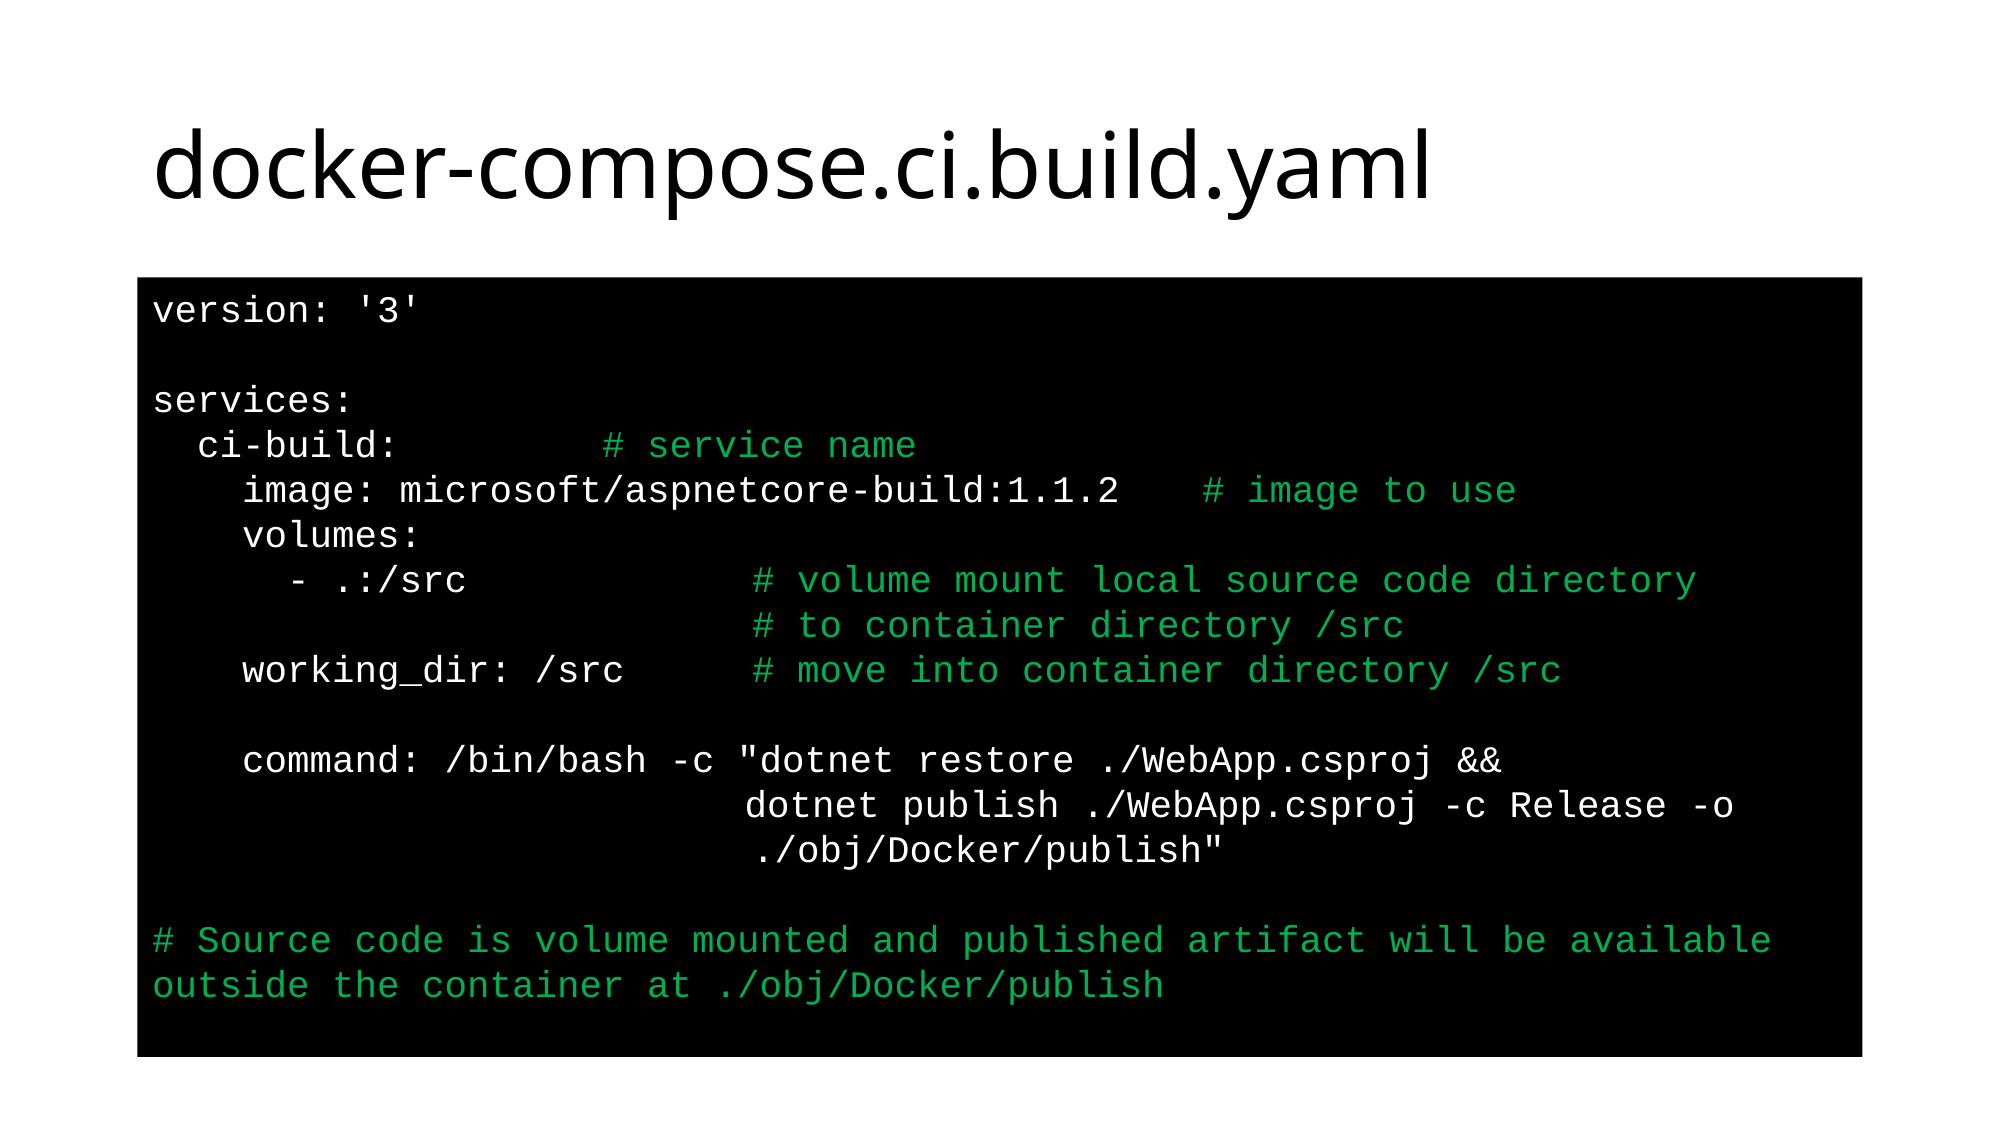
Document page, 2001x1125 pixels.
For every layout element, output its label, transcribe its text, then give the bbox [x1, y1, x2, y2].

title docker-compose.ci.build.yaml [137, 59, 1863, 277]
text_box version: '3' services: ci-build: # service name image: microsoft/aspnetcore-build:1.1.2 # image to use volumes: - .:/src # volume mount local source code directory # to container directory /src working_dir: /src # move into container directory /src command: /bin/bash -c "dotnet restore ./WebApp.csproj && dotnet publish ./WebApp.csproj -c Release -o ./obj/Docker/publish" # Source code is volume mounted and published artifact will be available outside the container at ./obj/Docker/publish [137, 277, 1863, 1057]
